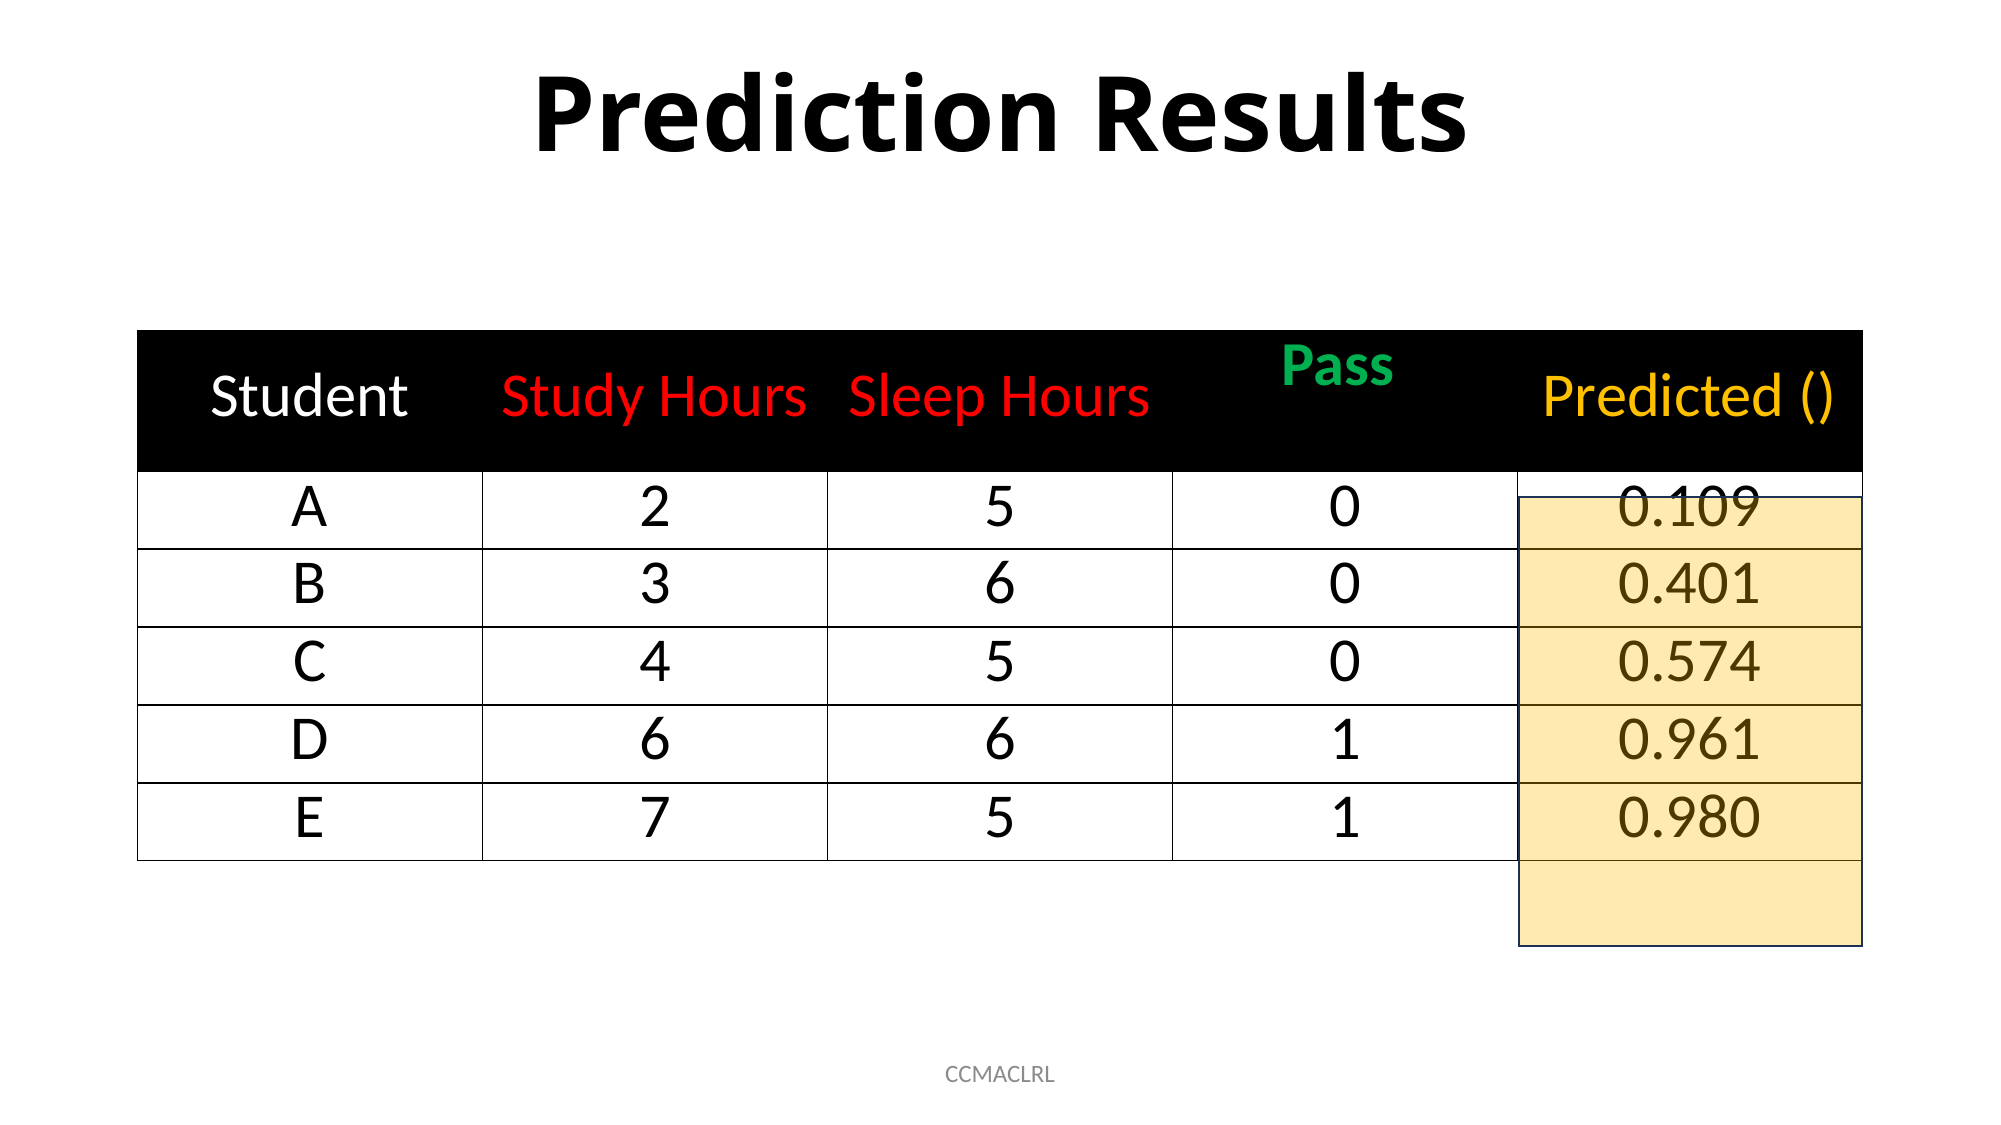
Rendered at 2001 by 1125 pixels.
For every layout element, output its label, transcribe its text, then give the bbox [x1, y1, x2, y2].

text_box [1518, 496, 1863, 947]
text_box Prediction Results [75, 53, 1925, 172]
footer CCMACLRL [662, 1042, 1338, 1103]
